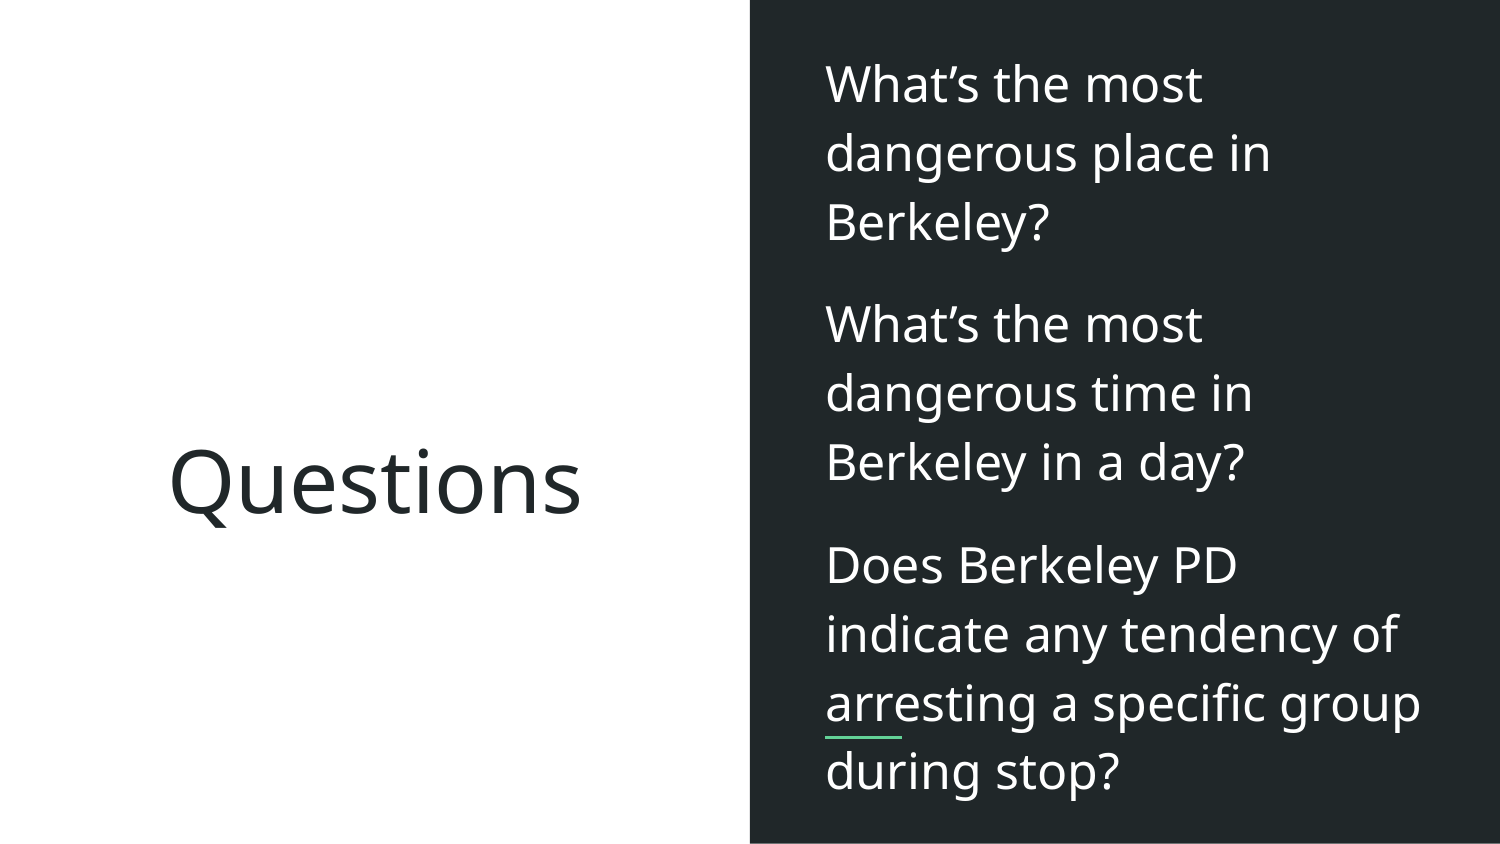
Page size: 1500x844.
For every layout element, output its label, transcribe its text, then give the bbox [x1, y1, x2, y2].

title Questions [43, 298, 708, 546]
list What’s the most dangerous place in Berkeley? What’s the most dangerous time in Berkeley in a day? Does Berkeley PD indicate any tendency of arresting a specific group during stop? [810, 118, 1440, 725]
